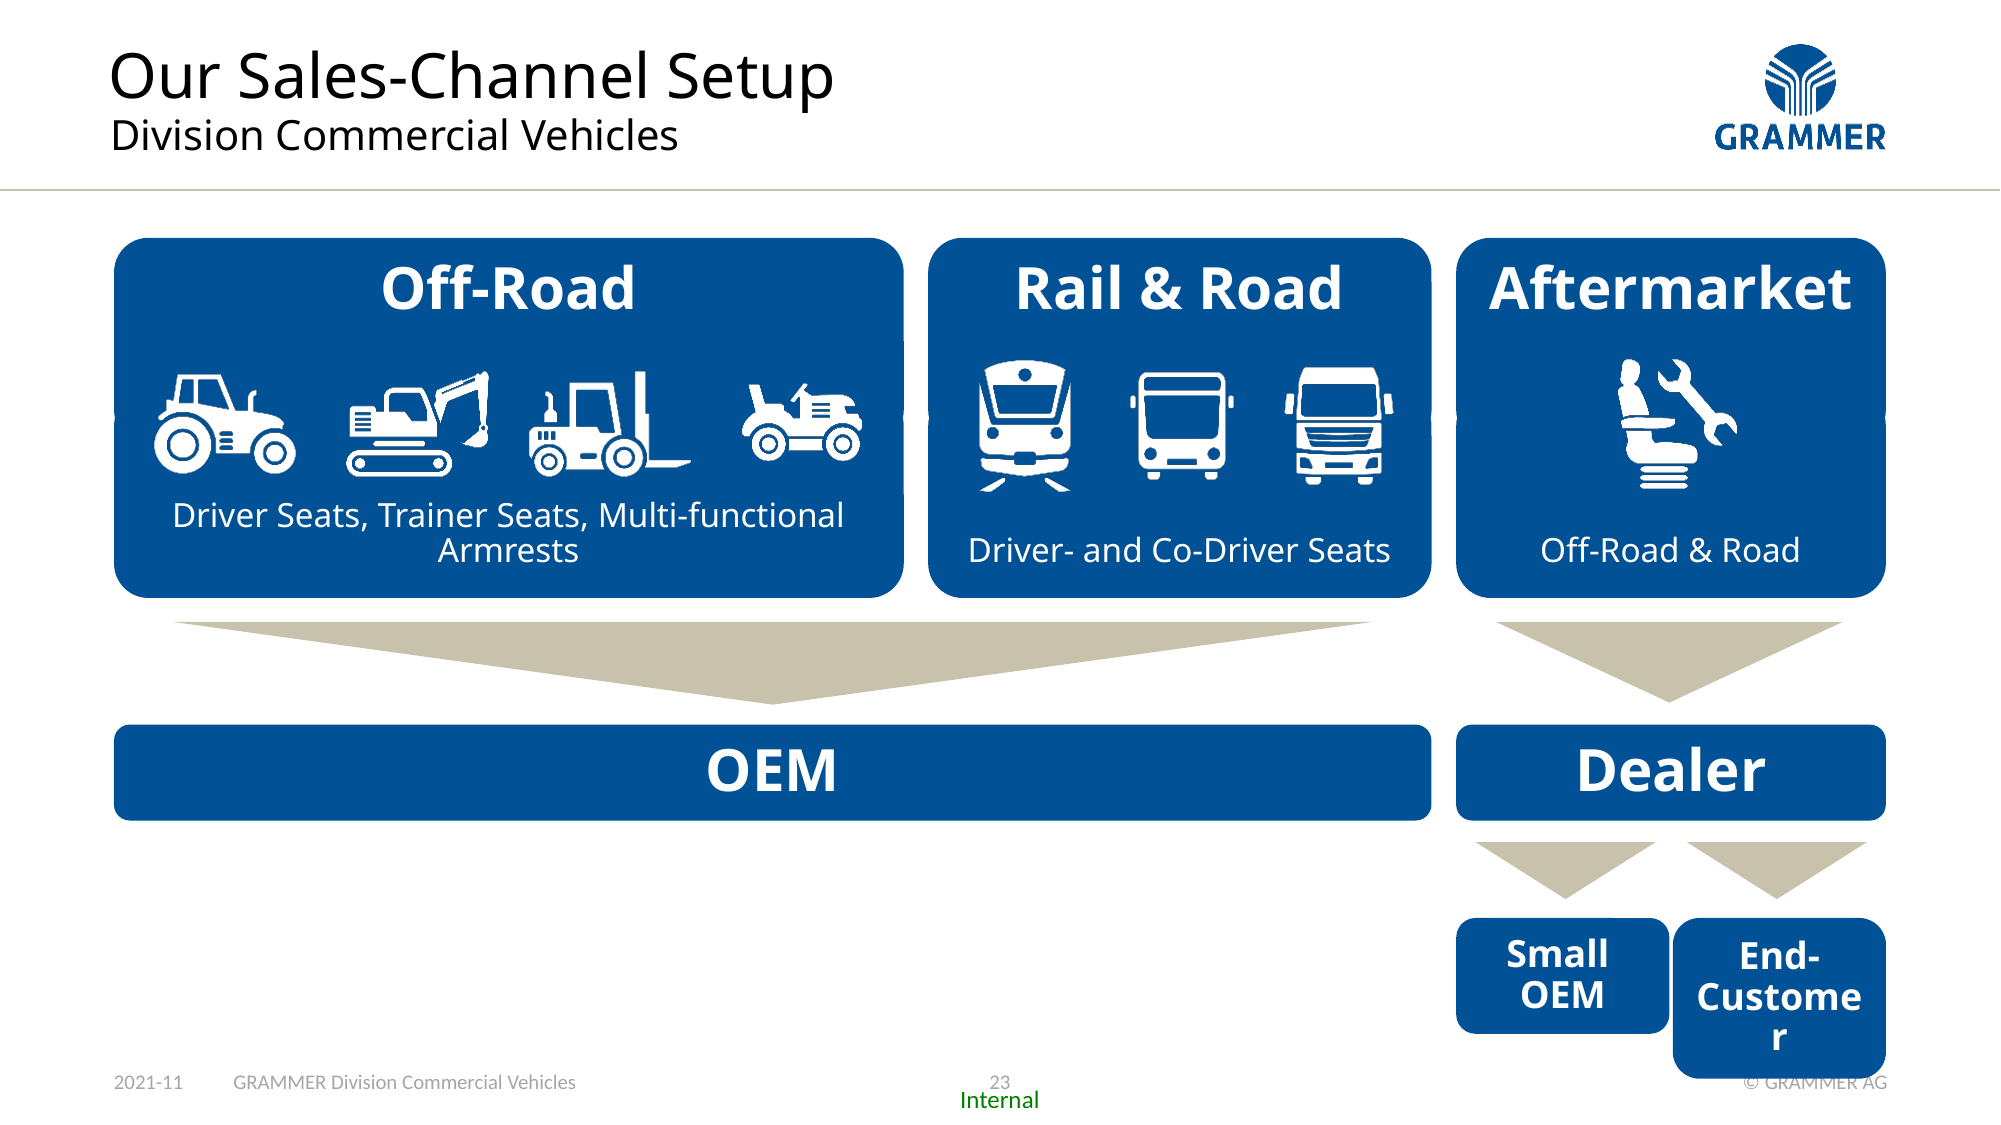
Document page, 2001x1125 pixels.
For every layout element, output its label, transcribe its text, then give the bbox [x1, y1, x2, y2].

text_box [1472, 841, 1660, 901]
text_box [173, 620, 1373, 706]
text_box End- Customer [1671, 916, 1888, 1080]
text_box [929, 330, 1435, 523]
text_box Our Sales-Channel Setup [108, 40, 1644, 112]
picture [1715, 44, 1886, 150]
text_box Driver- and Co-Driver Seats [927, 418, 1433, 600]
text_box Driver Seats, Trainer Seats, Multi-functional Armrests [113, 418, 905, 600]
text_box OEM [112, 723, 1433, 822]
text_box Off-Road & Road [1455, 418, 1887, 600]
text_box Rail & Road [927, 236, 1433, 422]
text_box Dealer [1455, 723, 1887, 822]
picture [1578, 324, 1777, 524]
text_box [1683, 841, 1871, 901]
footer GRAMMER Division Commercial Vehicles [233, 1069, 780, 1094]
text_box Division Commercial Vehicles [110, 114, 1644, 155]
text_box [1495, 620, 1844, 704]
text_box Aftermarket [1455, 236, 1887, 446]
text_box Off-Road [113, 236, 905, 437]
slide_number 23 [967, 1069, 1033, 1094]
picture [125, 324, 902, 524]
text_box Small OEM [1455, 916, 1671, 1035]
slide_number 2021-11 [114, 1069, 221, 1094]
